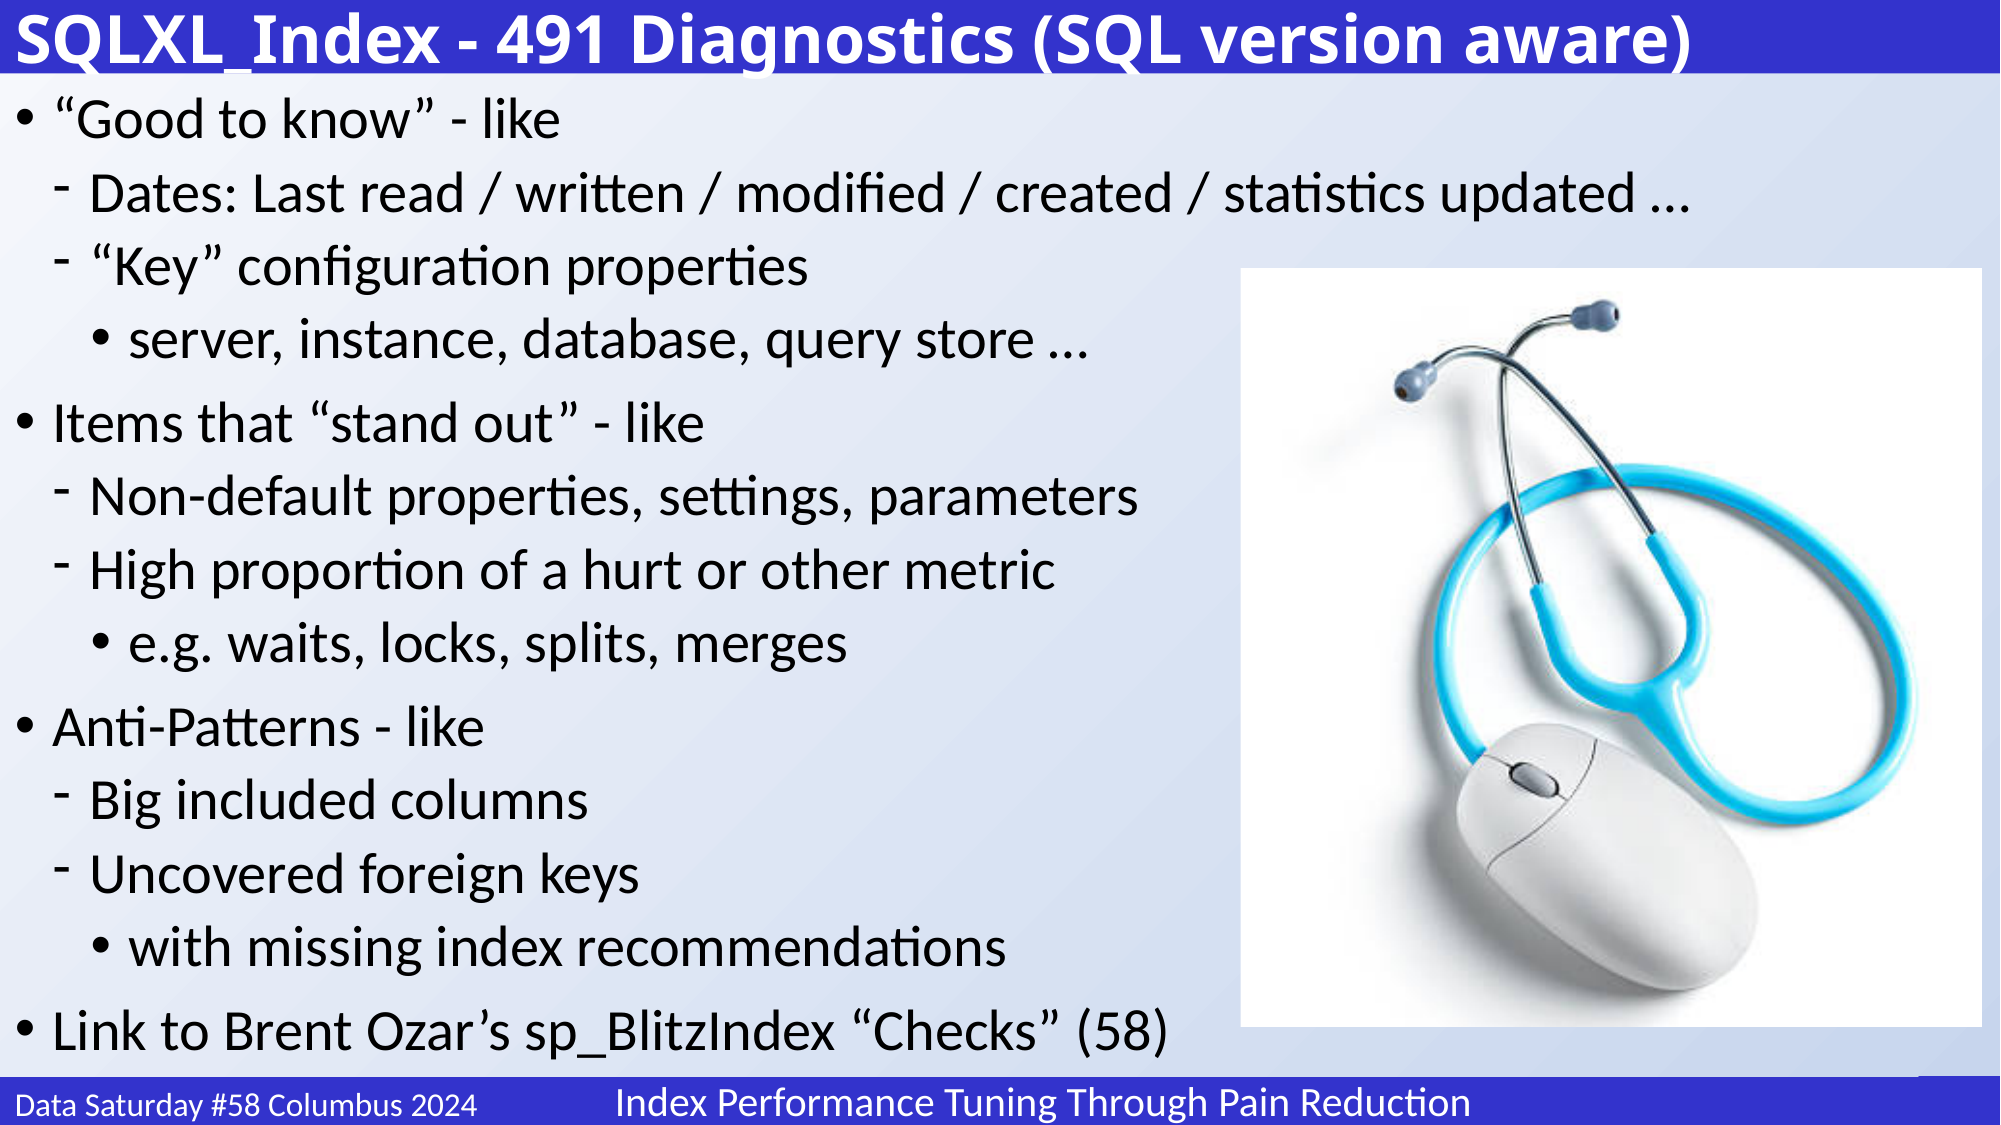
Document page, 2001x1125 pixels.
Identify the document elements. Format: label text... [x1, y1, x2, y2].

list “Good to know” - like Dates: Last read / written / modified / created / statistics updated … “Key” configuration properties server, instance, database, query store … Items that “stand out” - like Non-default properties, settings, parameters High proportion of a hurt or other metric e.g. waits, locks, splits, merges Anti-Patterns - like Big included columns Uncovered foreign keys with missing index recommendations Link to Brent Ozar’s sp_BlitzIndex “Checks” (58) [0, 74, 2000, 1077]
title SQLXL_Index - 491 Diagnostics (SQL version aware) [0, 0, 2000, 74]
picture [1240, 268, 2000, 1027]
